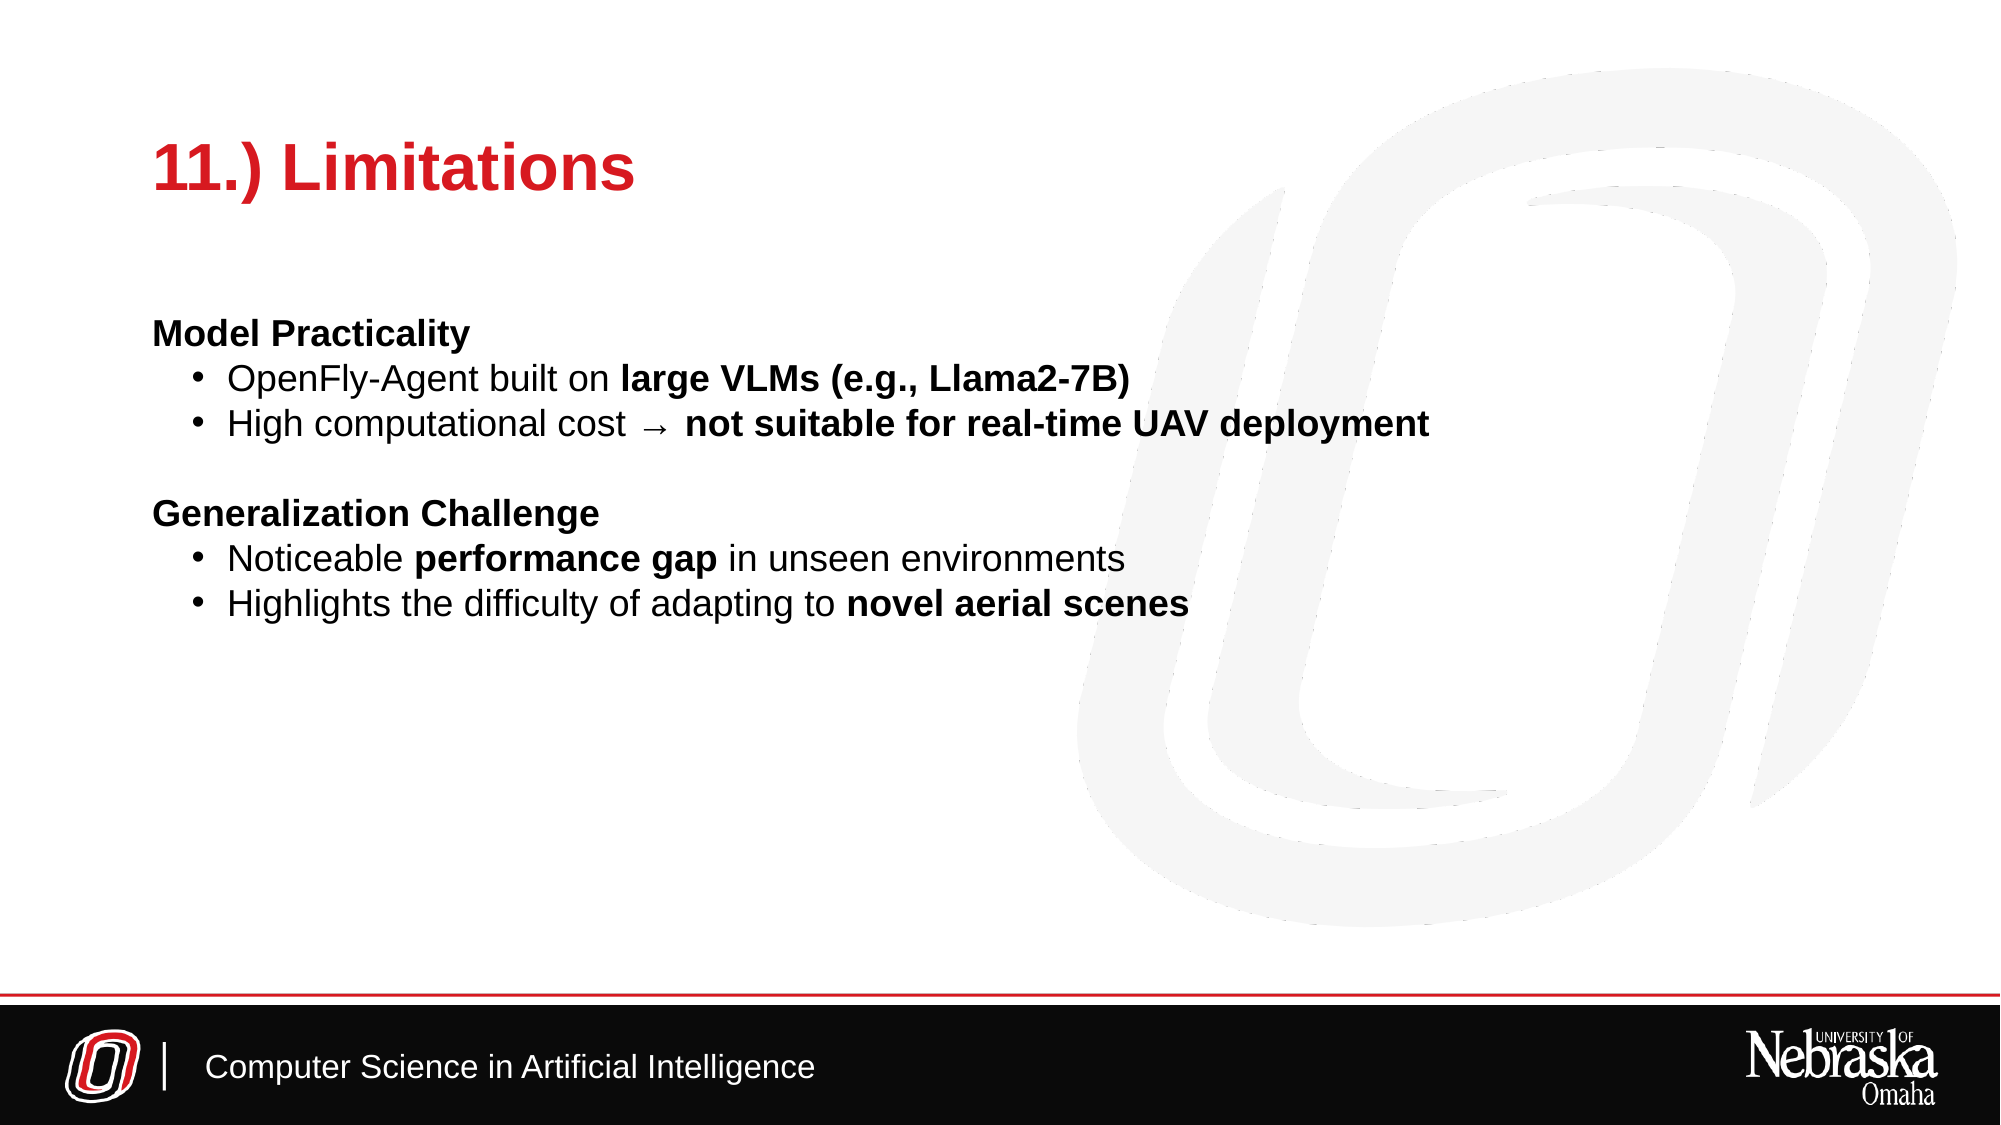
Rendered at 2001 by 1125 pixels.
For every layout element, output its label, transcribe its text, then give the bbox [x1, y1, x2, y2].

text_box Model Practicality OpenFly-Agent built on large VLMs (e.g., Llama2-7B) High computational cost → not suitable for real-time UAV deployment Generalization Challenge Noticeable performance gap in unseen environments Highlights the difficulty of adapting to novel aerial scenes [137, 256, 1863, 632]
footer Computer Science in Artificial Intelligence [189, 1035, 1672, 1096]
title 11.) Limitations [137, 59, 1863, 256]
